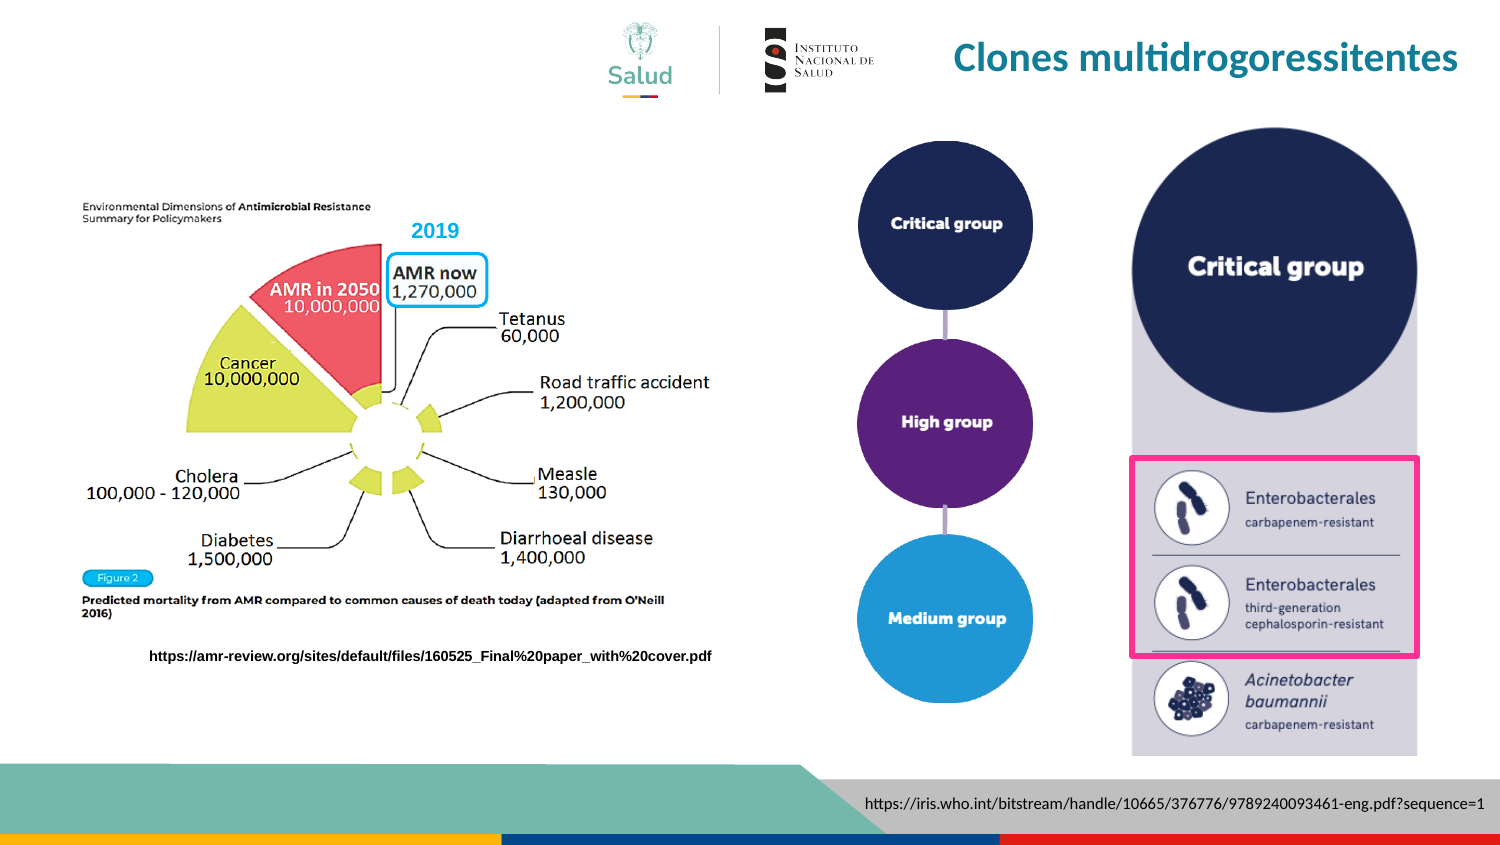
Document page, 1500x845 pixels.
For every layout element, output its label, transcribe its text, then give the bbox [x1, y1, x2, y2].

text_box https://iris.who.int/bitstream/handle/10665/376776/9789240093461-eng.pdf?sequence=1 [849, 785, 1500, 820]
text_box Clones multidrogoressitentes [862, 22, 1500, 88]
picture [1124, 122, 1425, 756]
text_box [75, 191, 724, 640]
picture [608, 22, 874, 98]
text_box https://amr-review.org/sites/default/files/160525_Final%20paper_with%20cover.pdf [24, 639, 837, 672]
picture [0, 834, 1500, 845]
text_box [857, 141, 1033, 704]
